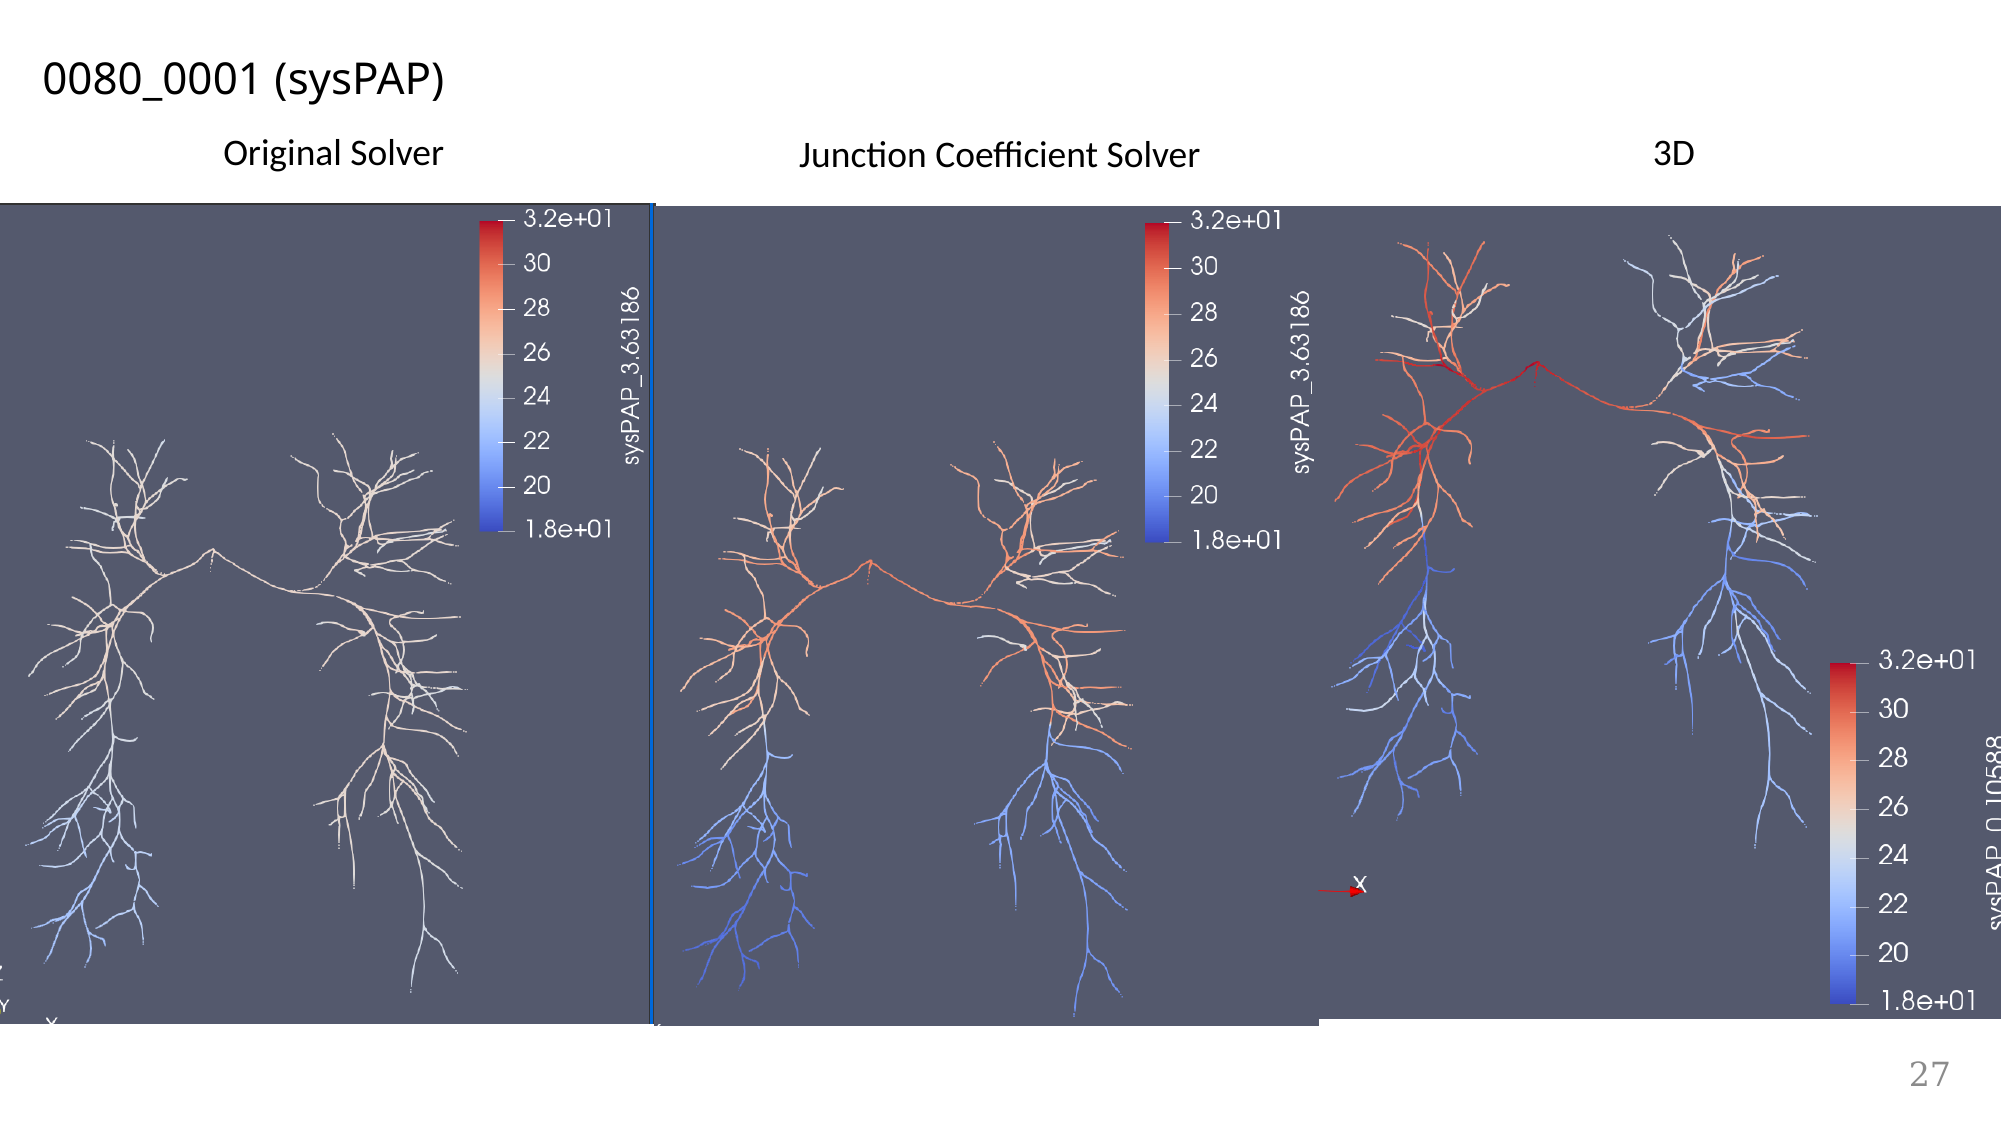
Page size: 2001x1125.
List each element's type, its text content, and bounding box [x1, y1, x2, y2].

title 0080_0001 (sysPAP) [27, 49, 1446, 112]
slide_number 27 [1516, 1042, 1967, 1103]
text_box Original Solver [127, 120, 540, 181]
picture [0, 203, 2001, 1026]
text_box 3D [1423, 120, 1925, 181]
text_box Junction Coefficient Solver [749, 123, 1251, 183]
